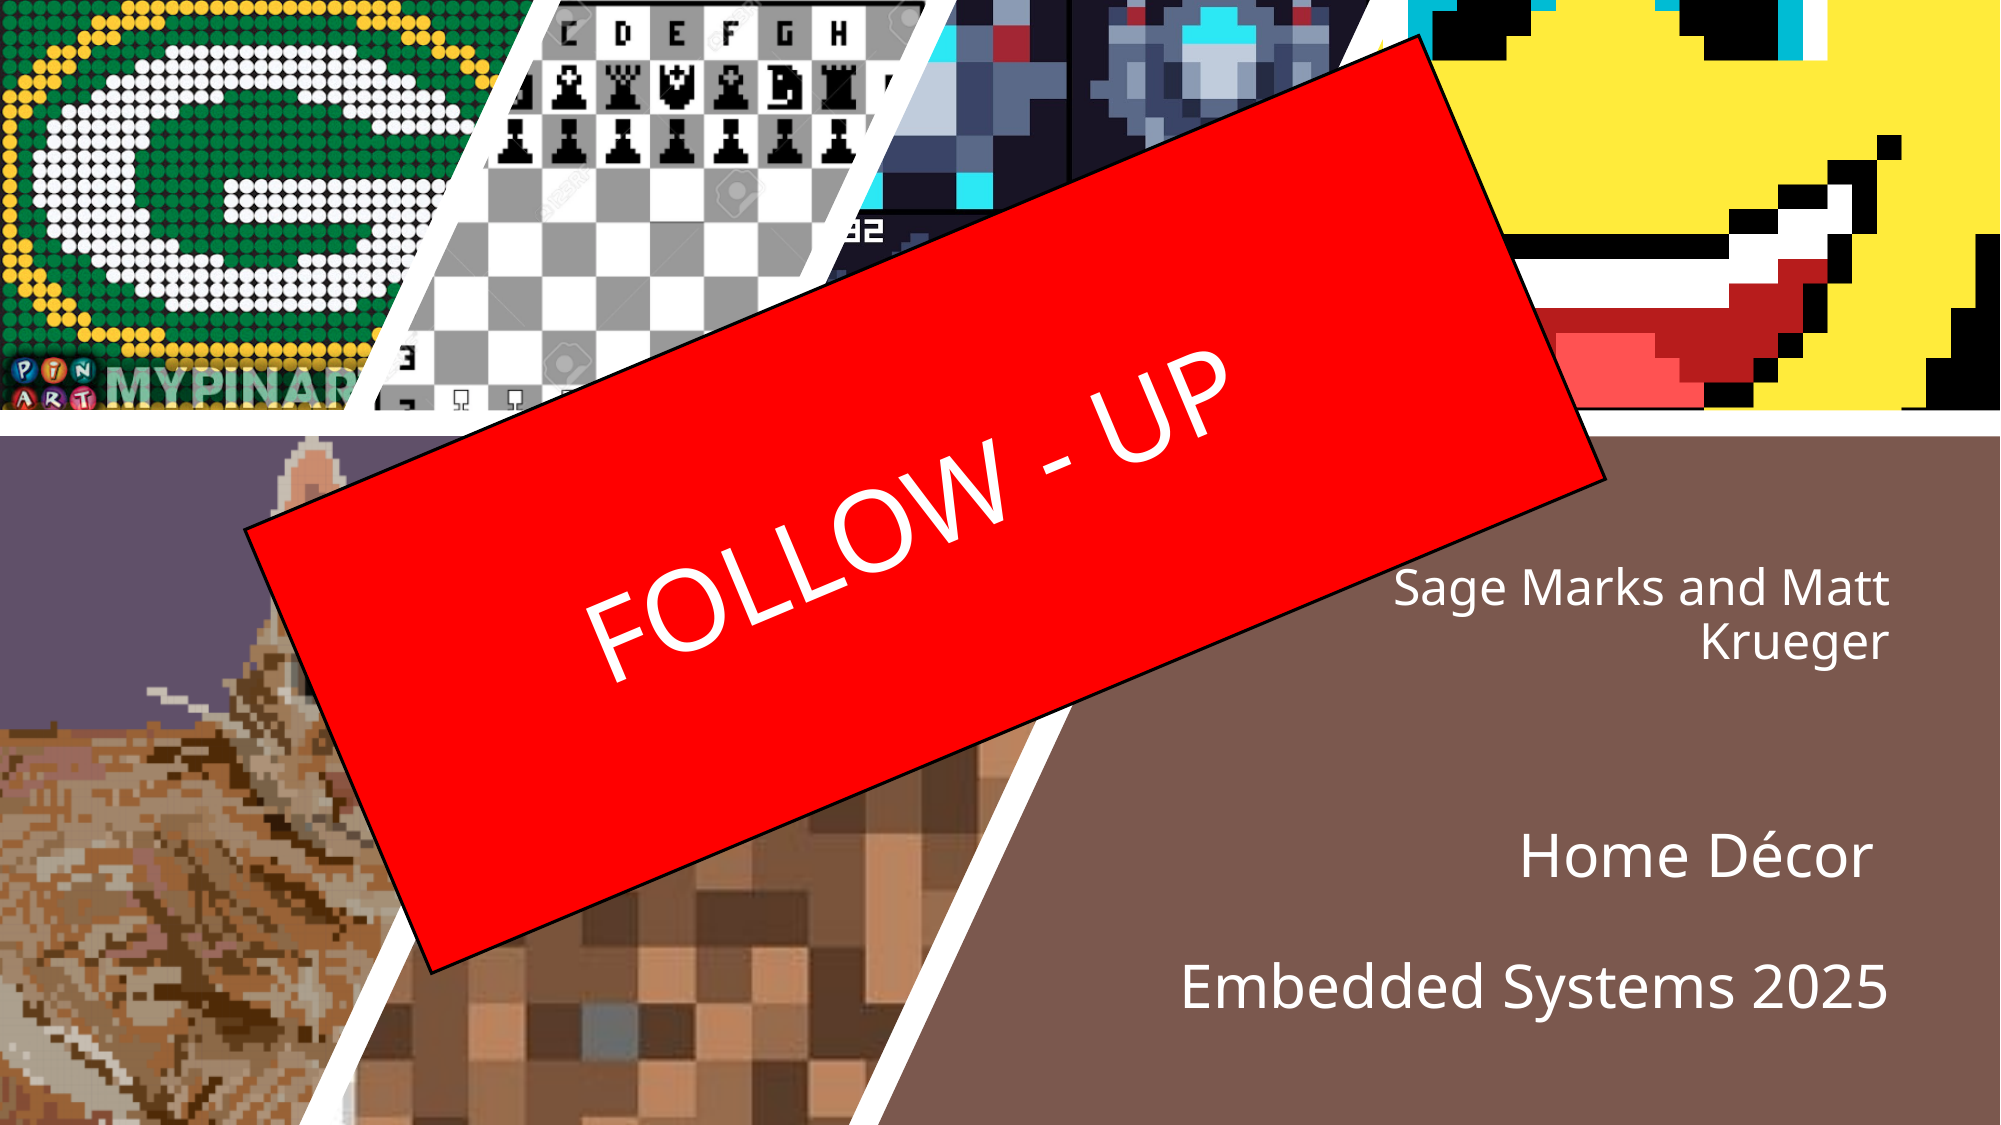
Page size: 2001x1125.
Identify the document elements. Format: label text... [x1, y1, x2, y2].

picture [0, 0, 2000, 411]
subtitle Sage Marks and Matt Krueger [1210, 542, 1906, 678]
title Home Décor Embedded Systems 2025 [1168, 687, 1906, 1043]
text_box [1168, 434, 2000, 1125]
picture [0, 435, 1168, 1125]
text_box [1342, 532, 1500, 593]
text_box FOLLOW - UP [465, 411, 1608, 665]
